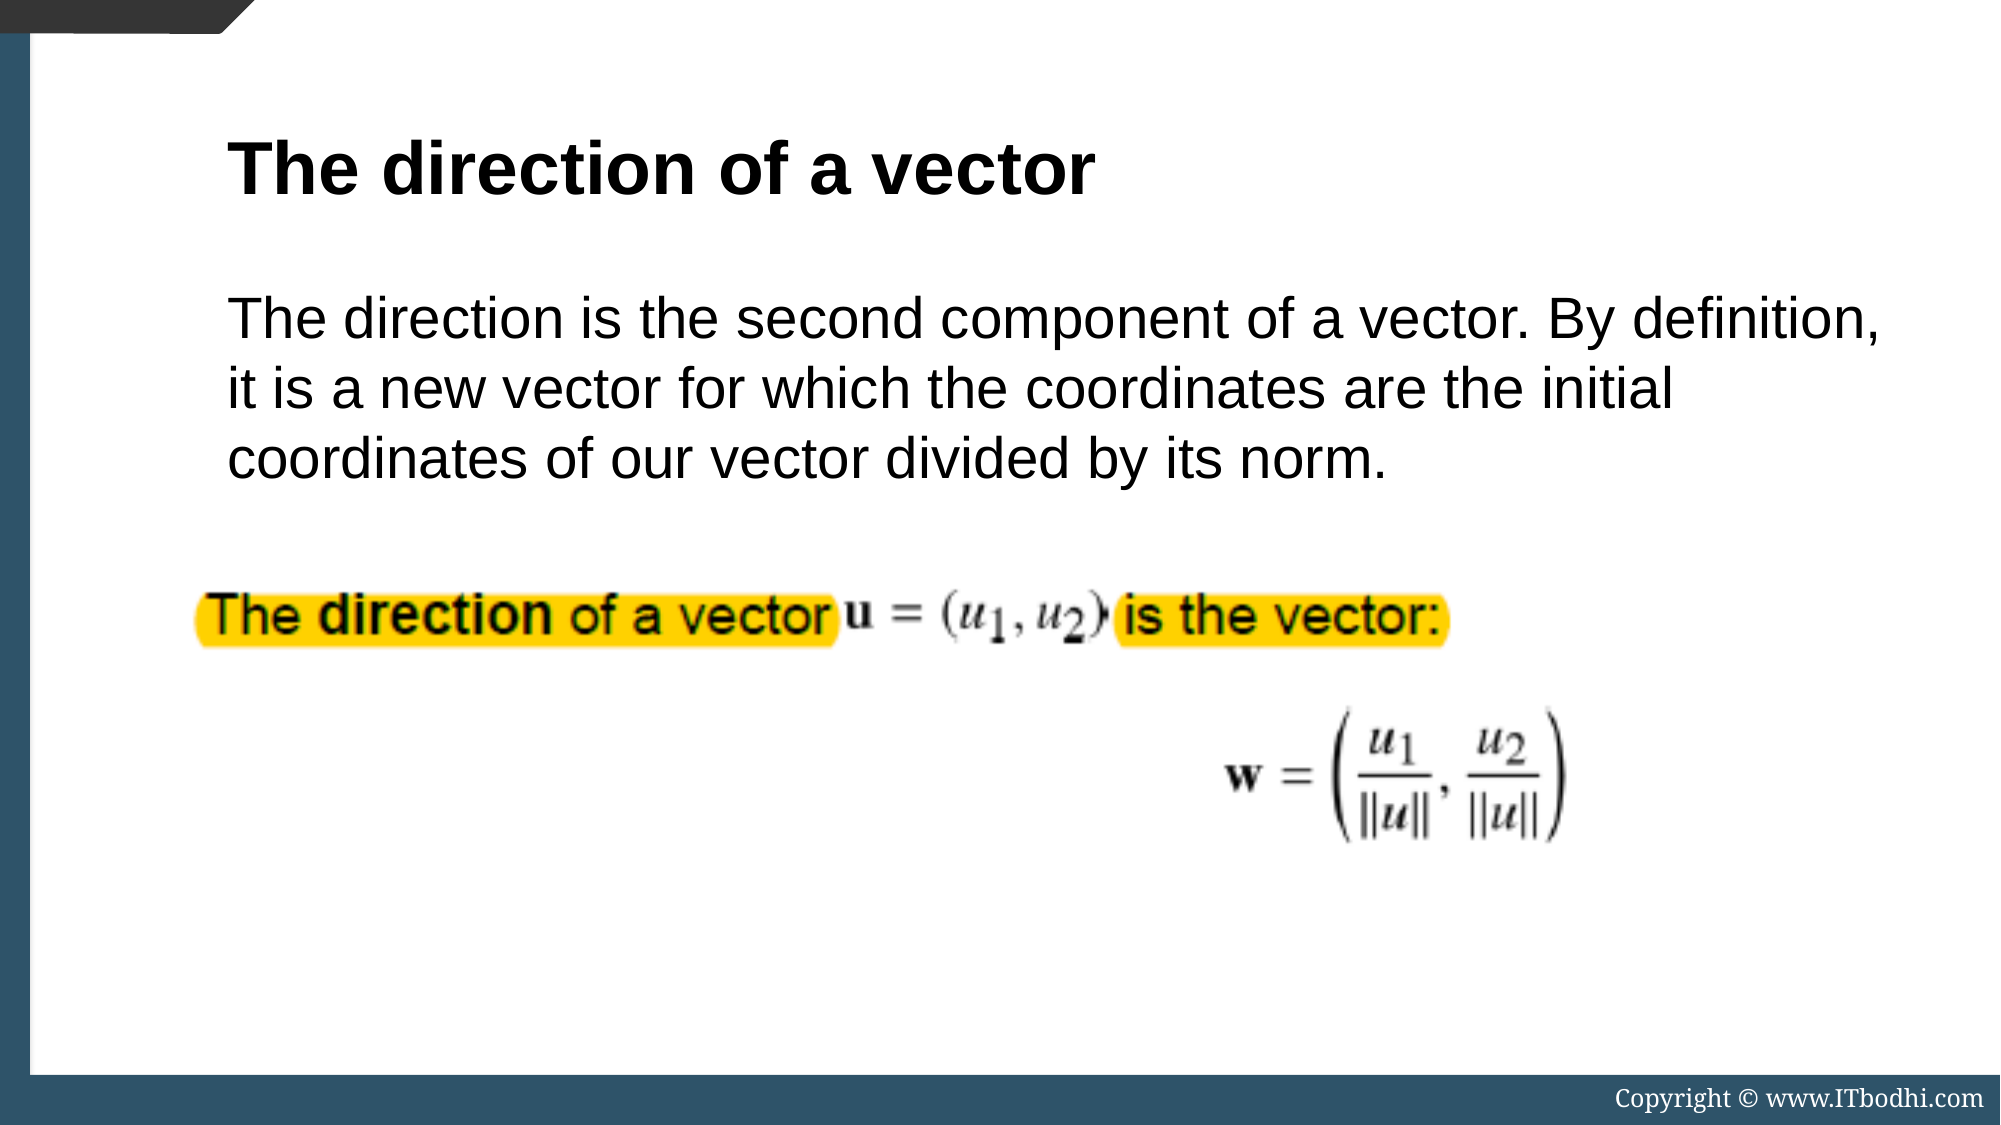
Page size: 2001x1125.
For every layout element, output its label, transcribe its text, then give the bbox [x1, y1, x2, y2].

text_box The direction of a vector The direction is the second component of a vector. By definition, it is a new vector for which the coordinates are the initial coordinates of our vector divided by its norm. [212, 112, 1900, 498]
text_box Copyright © www.ITbodhi.com [24, 1074, 2000, 1125]
picture [159, 549, 1862, 934]
